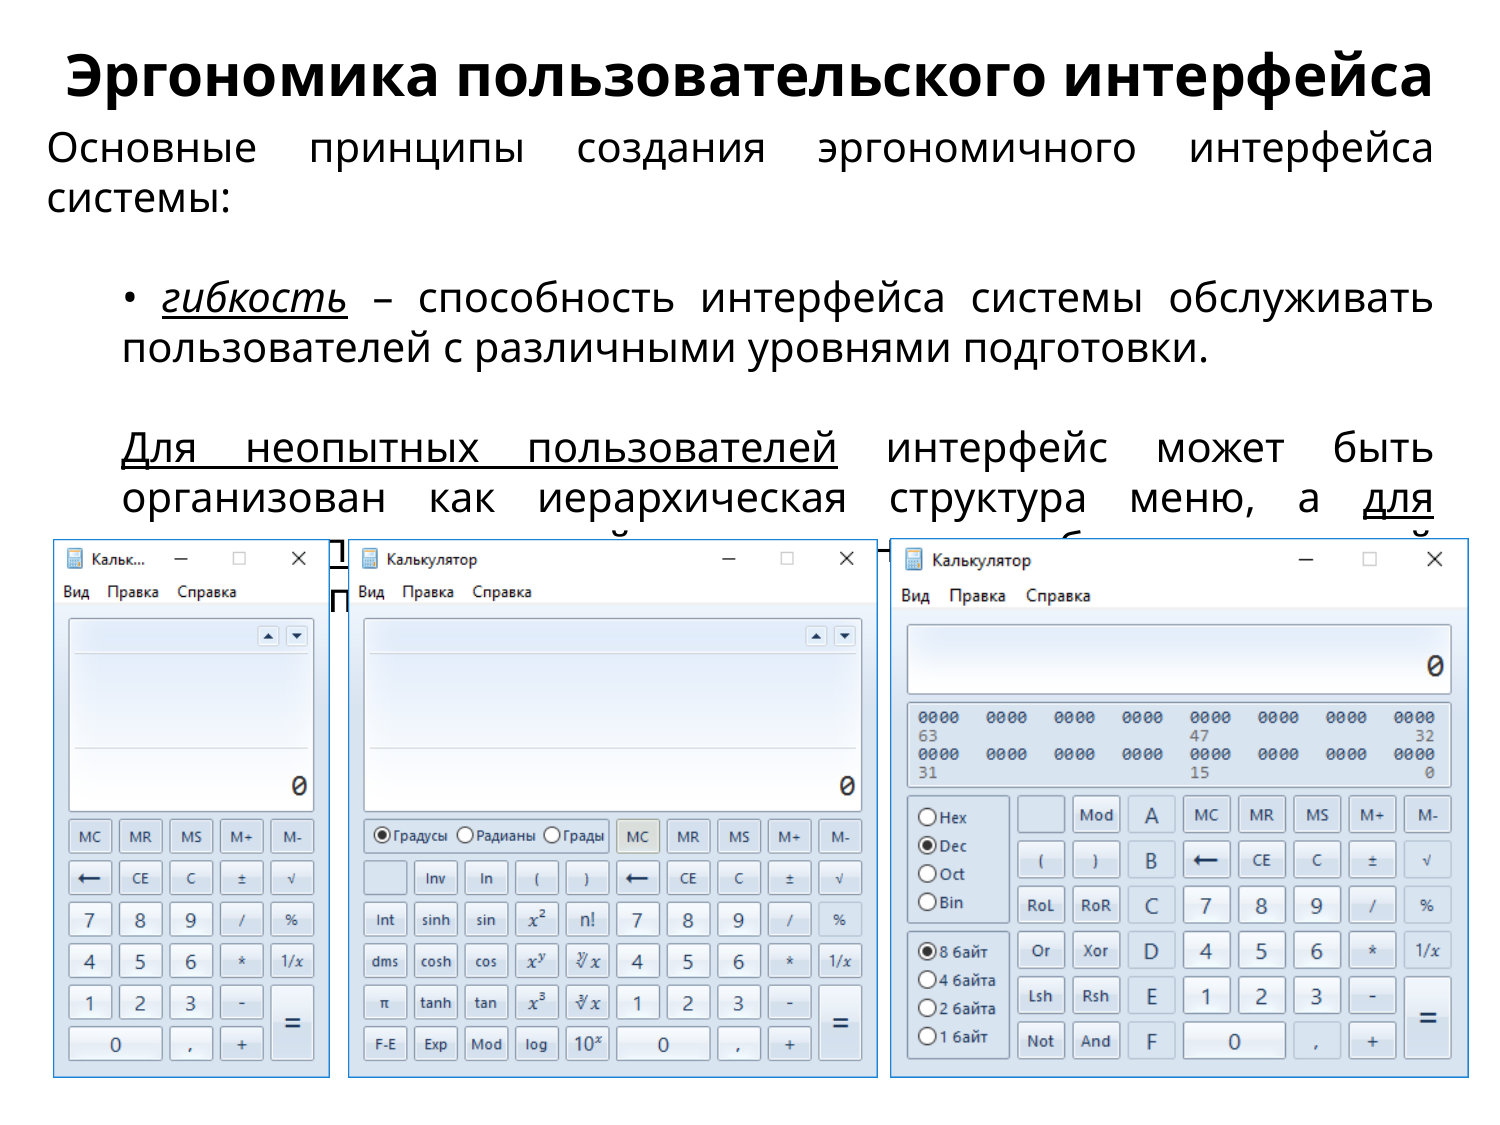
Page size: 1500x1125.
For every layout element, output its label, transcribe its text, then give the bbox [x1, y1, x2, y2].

picture [52, 539, 331, 1079]
picture [890, 538, 1469, 1079]
picture [348, 539, 878, 1079]
text_box Эргономика пользовательского интерфейса [17, 30, 1483, 116]
text_box Основные принципы создания эргономичного интерфейса системы: • гибкость – способность интерфейса системы обслужи­вать пользователей с различными уровнями подготовки. Для неопытных пользователей интерфейс может быть организован как иерархическая структура меню, а для опытных пользовате­лей – как команды, комбинации нажатий клавиш и параметры. [31, 113, 1450, 629]
